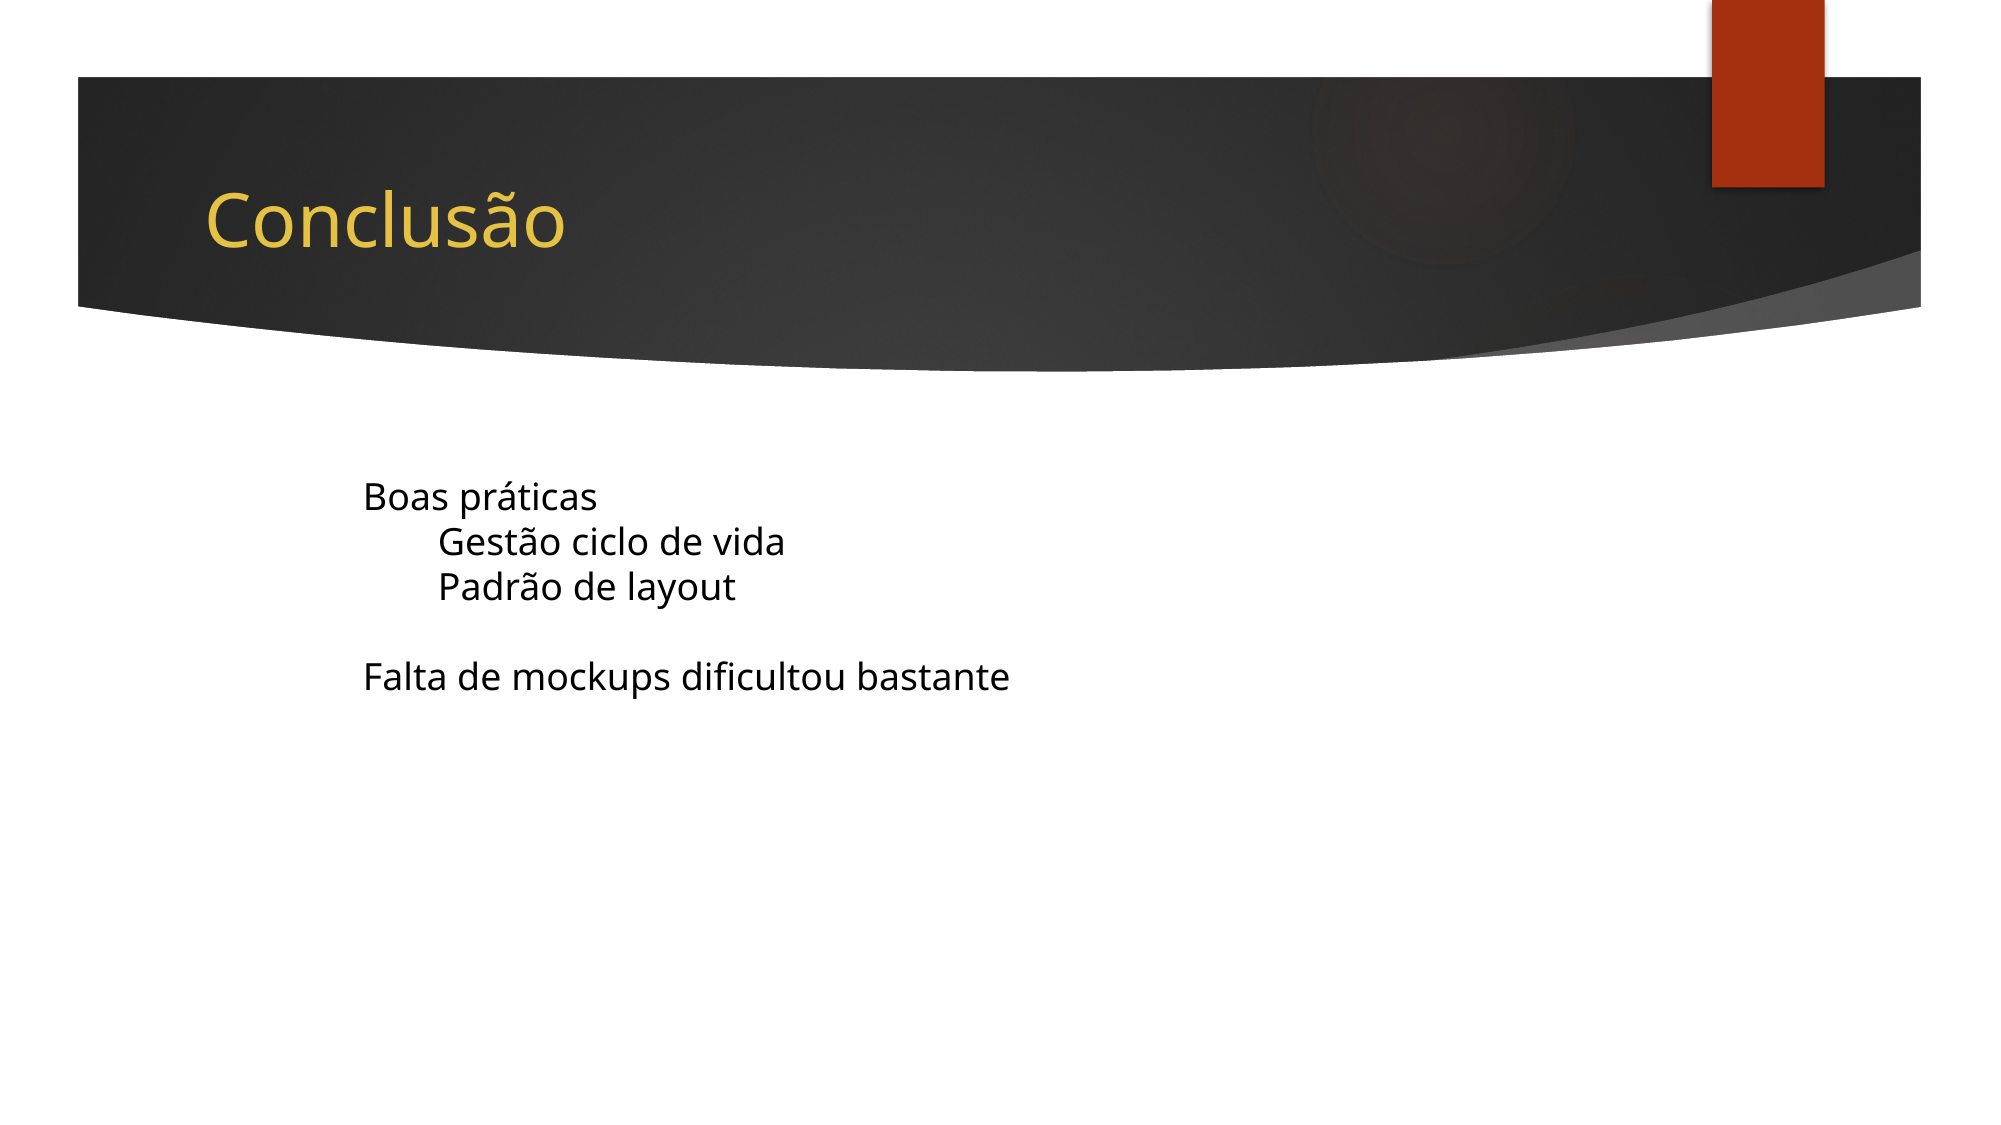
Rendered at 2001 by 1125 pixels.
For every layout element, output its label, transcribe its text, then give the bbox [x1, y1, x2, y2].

text_box Boas práticas Gestão ciclo de vida Padrão de layout Falta de mockups dificultou bastante [348, 465, 1664, 706]
title Conclusão [189, 159, 1627, 276]
